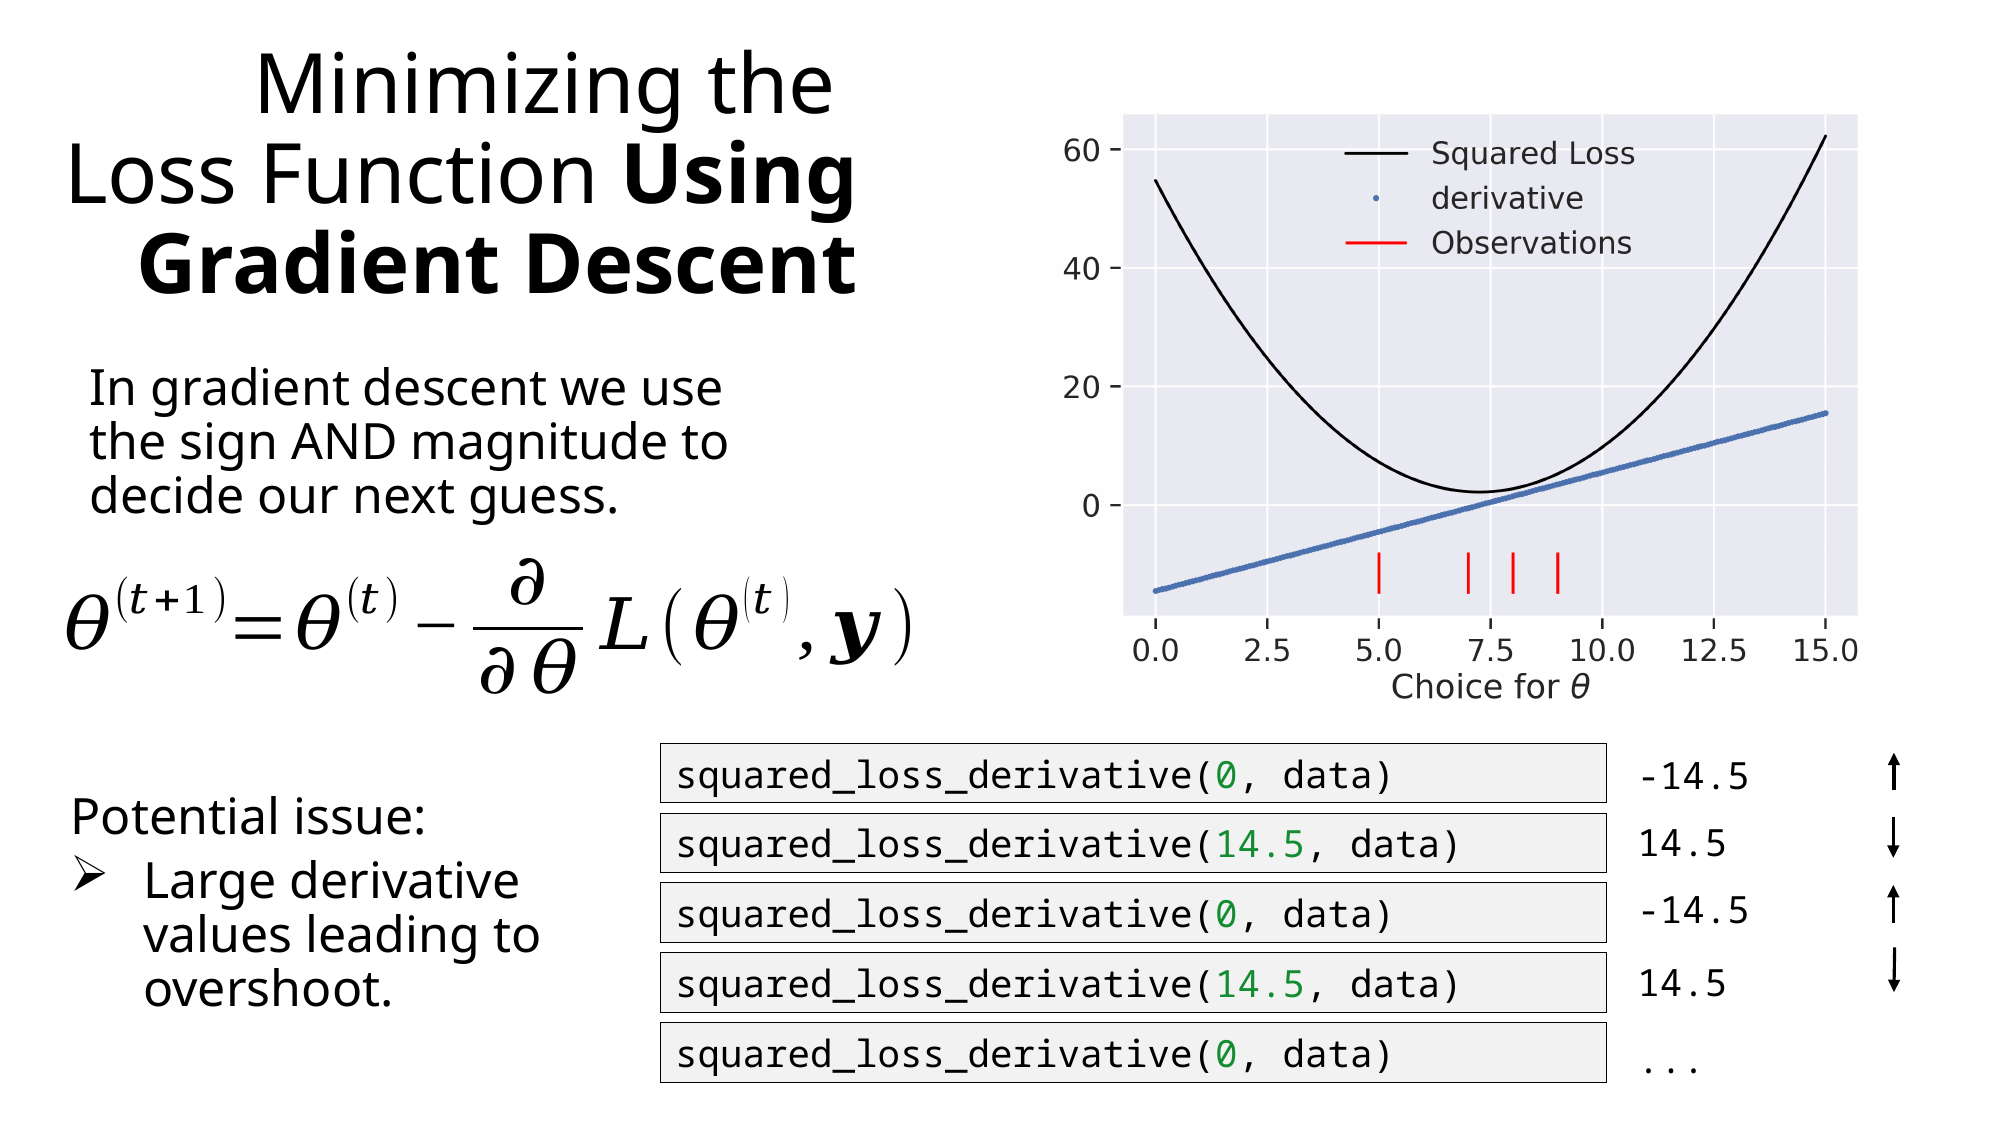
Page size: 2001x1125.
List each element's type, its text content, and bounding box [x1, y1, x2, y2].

text_box -14.5 [1622, 744, 1815, 805]
text_box squared_loss_derivative(0, data) [660, 1022, 1607, 1083]
text_box 14.5 [1622, 811, 1815, 872]
text_box Potential issue: Large derivative values leading to overshoot. [53, 783, 635, 1036]
picture [1003, 33, 1954, 700]
text_box ... [1622, 1028, 1815, 1089]
text_box squared_loss_derivative(0, data) [660, 743, 1607, 803]
text_box 14.5 [1622, 951, 1895, 1012]
text_box squared_loss_derivative(14.5, data) [660, 952, 1607, 1013]
text_box In gradient descent we use the sign AND magnitude to decide our next guess. [72, 354, 785, 755]
text_box Minimizing the Loss Function Using Gradient Descent [45, 67, 874, 286]
text_box squared_loss_derivative(14.5, data) [660, 813, 1607, 873]
text_box -14.5 [1622, 878, 1842, 939]
text_box squared_loss_derivative(0, data) [660, 882, 1607, 943]
